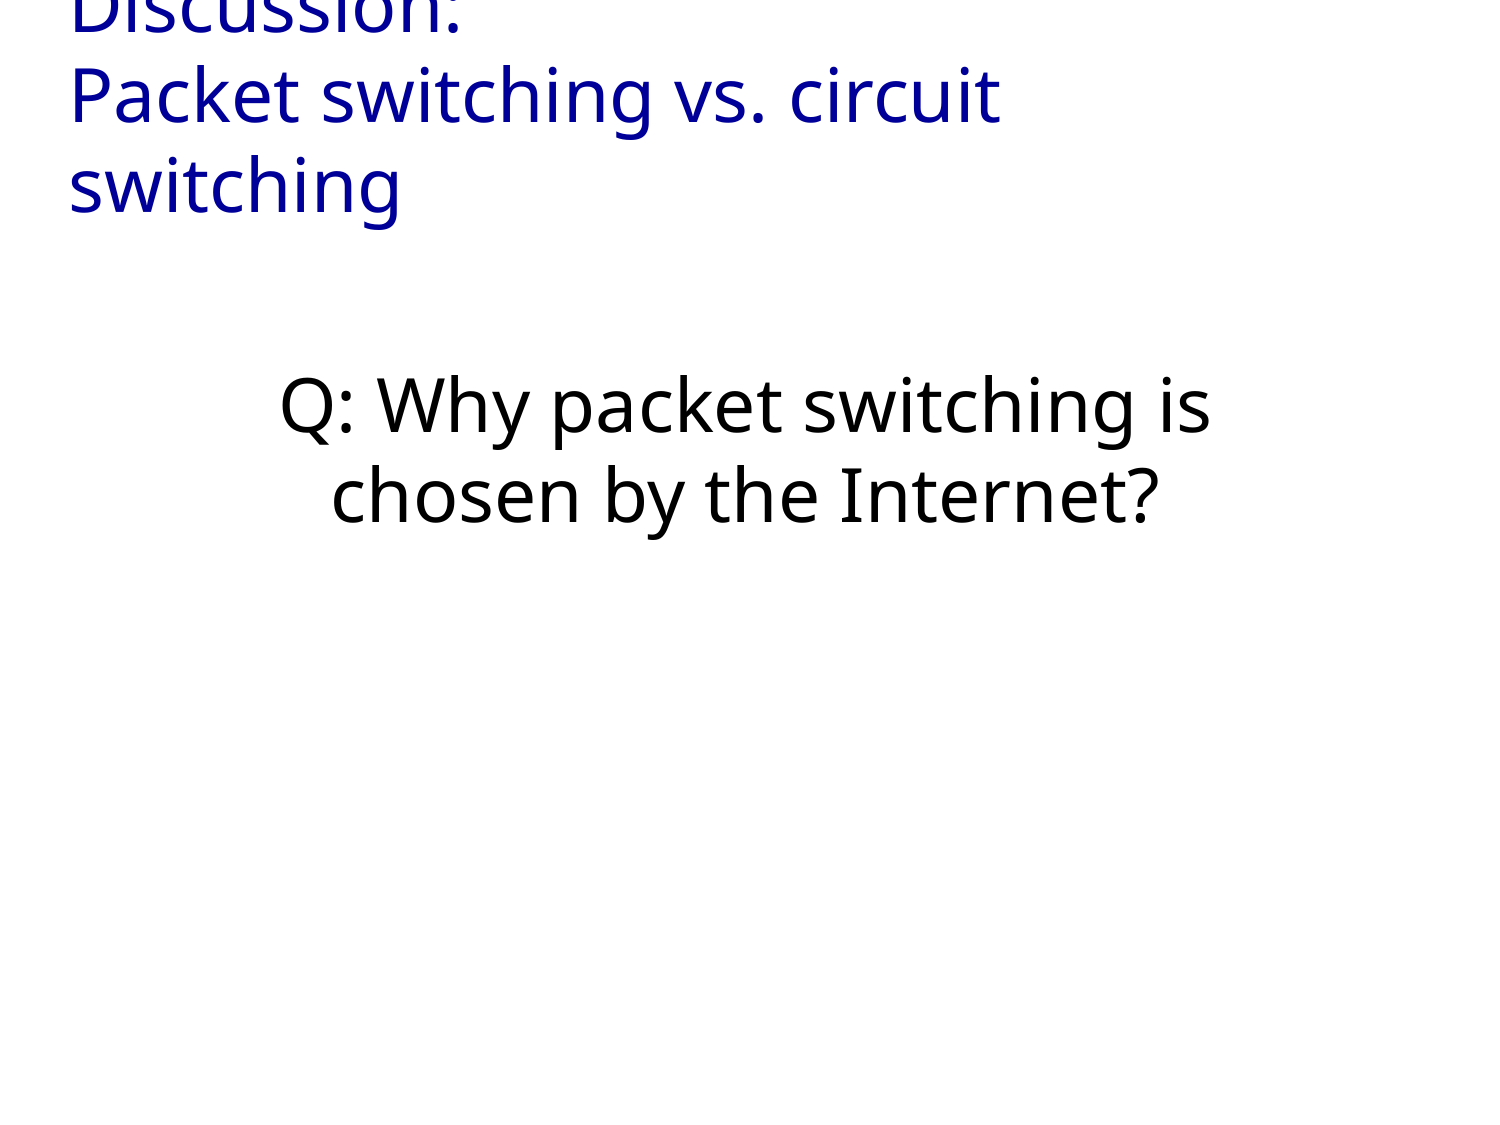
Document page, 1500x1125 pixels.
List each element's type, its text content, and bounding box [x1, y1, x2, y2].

title Discussion: Packet switching vs. circuit switching [53, 29, 1366, 156]
text_box Q: Why packet switching is chosen by the Internet? [165, 349, 1325, 635]
